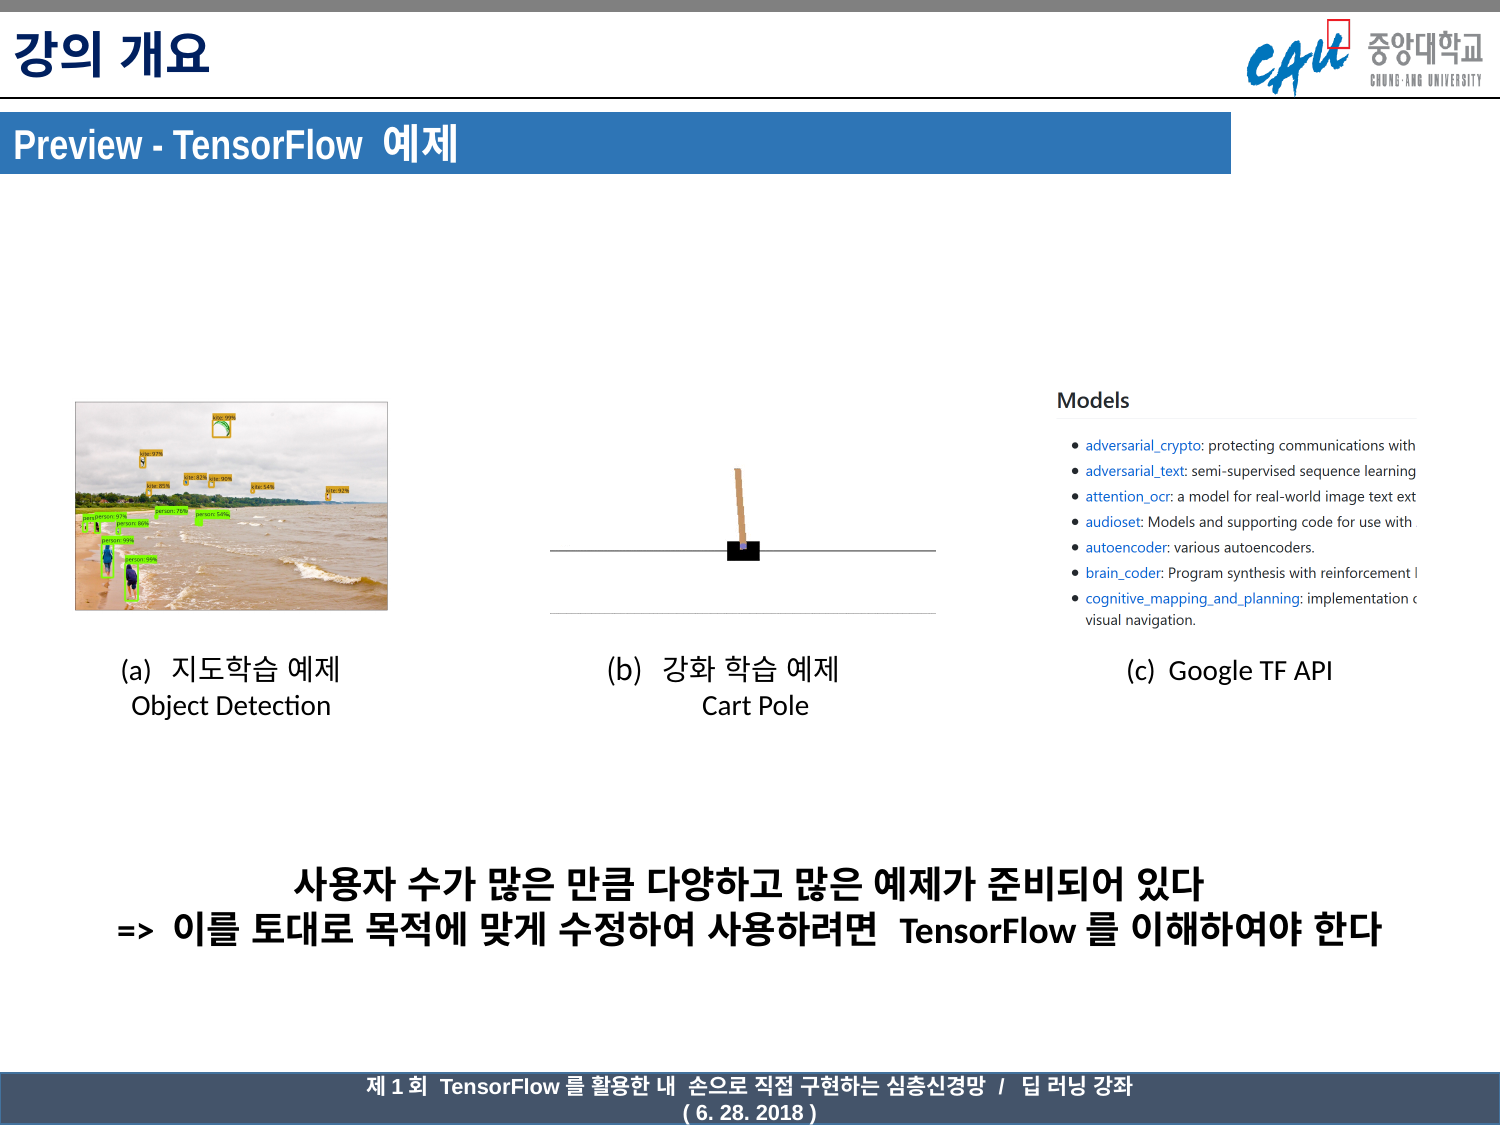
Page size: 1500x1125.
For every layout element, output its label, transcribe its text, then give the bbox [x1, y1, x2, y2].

picture [550, 356, 936, 614]
text_box 강의 개요 [0, 4, 1173, 103]
text_box Preview - TensorFlow 예제 [0, 112, 1231, 174]
text_box (c) Google TF API [1111, 643, 1349, 694]
picture [72, 398, 391, 614]
text_box (a) 지도학습 예제 Object Detection [105, 643, 358, 729]
text_box 강화 학습 예제 Cart Pole [591, 643, 864, 729]
picture [1227, 5, 1500, 110]
text_box 사용자 수가 많은 만큼 다양하고 많은 예제가 준비되어 있다 => 이를 토대로 목적에 맞게 수정하여 사용하려면 TensorFlow를 이해하여야 한다 [33, 854, 1467, 959]
picture [1042, 383, 1417, 629]
